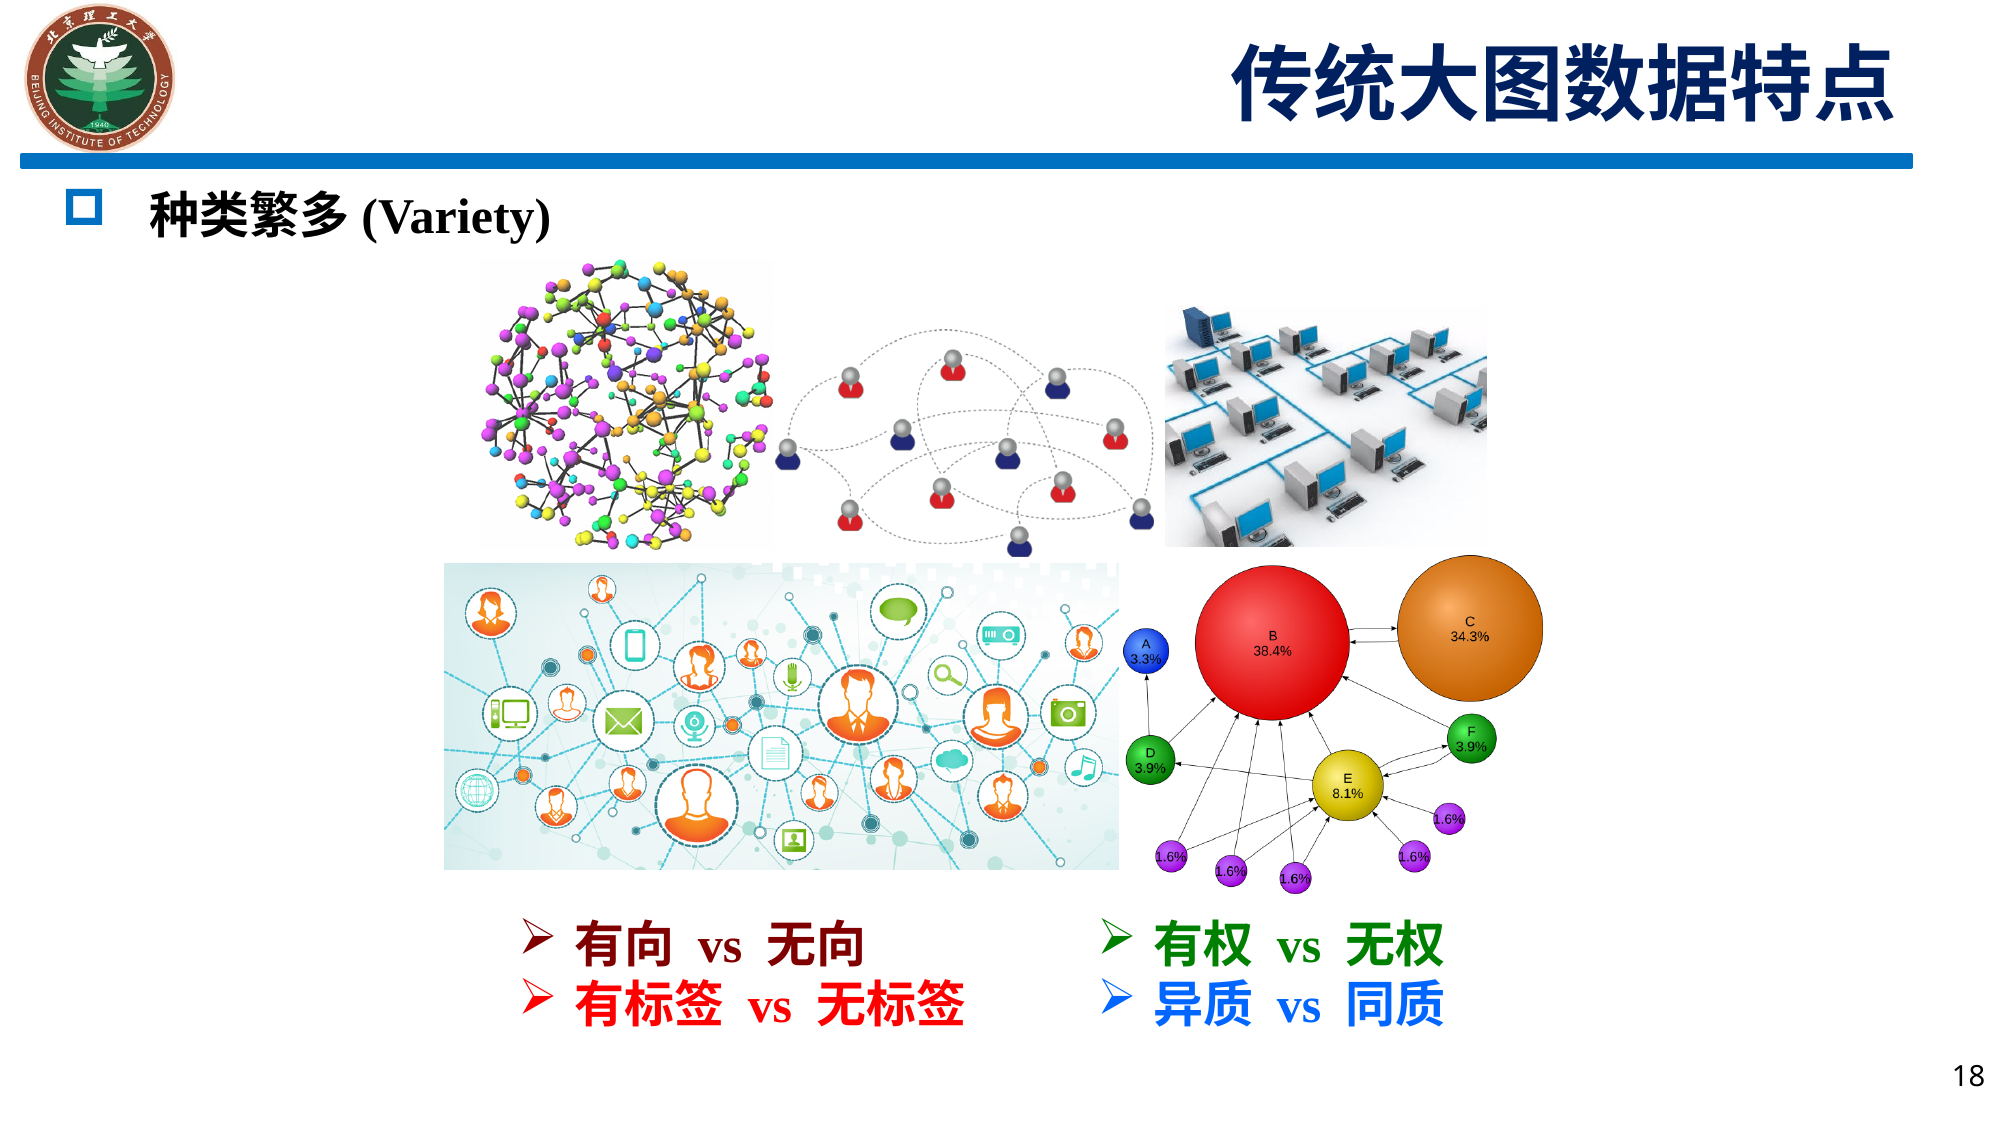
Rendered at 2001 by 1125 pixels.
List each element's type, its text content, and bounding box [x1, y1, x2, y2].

list 种类繁多(Variety) [46, 175, 1881, 1026]
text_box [444, 258, 1757, 1083]
slide_number 18 [1583, 1050, 2000, 1125]
picture [21, 0, 178, 153]
text_box 传统大图数据特点 [787, 51, 1912, 139]
